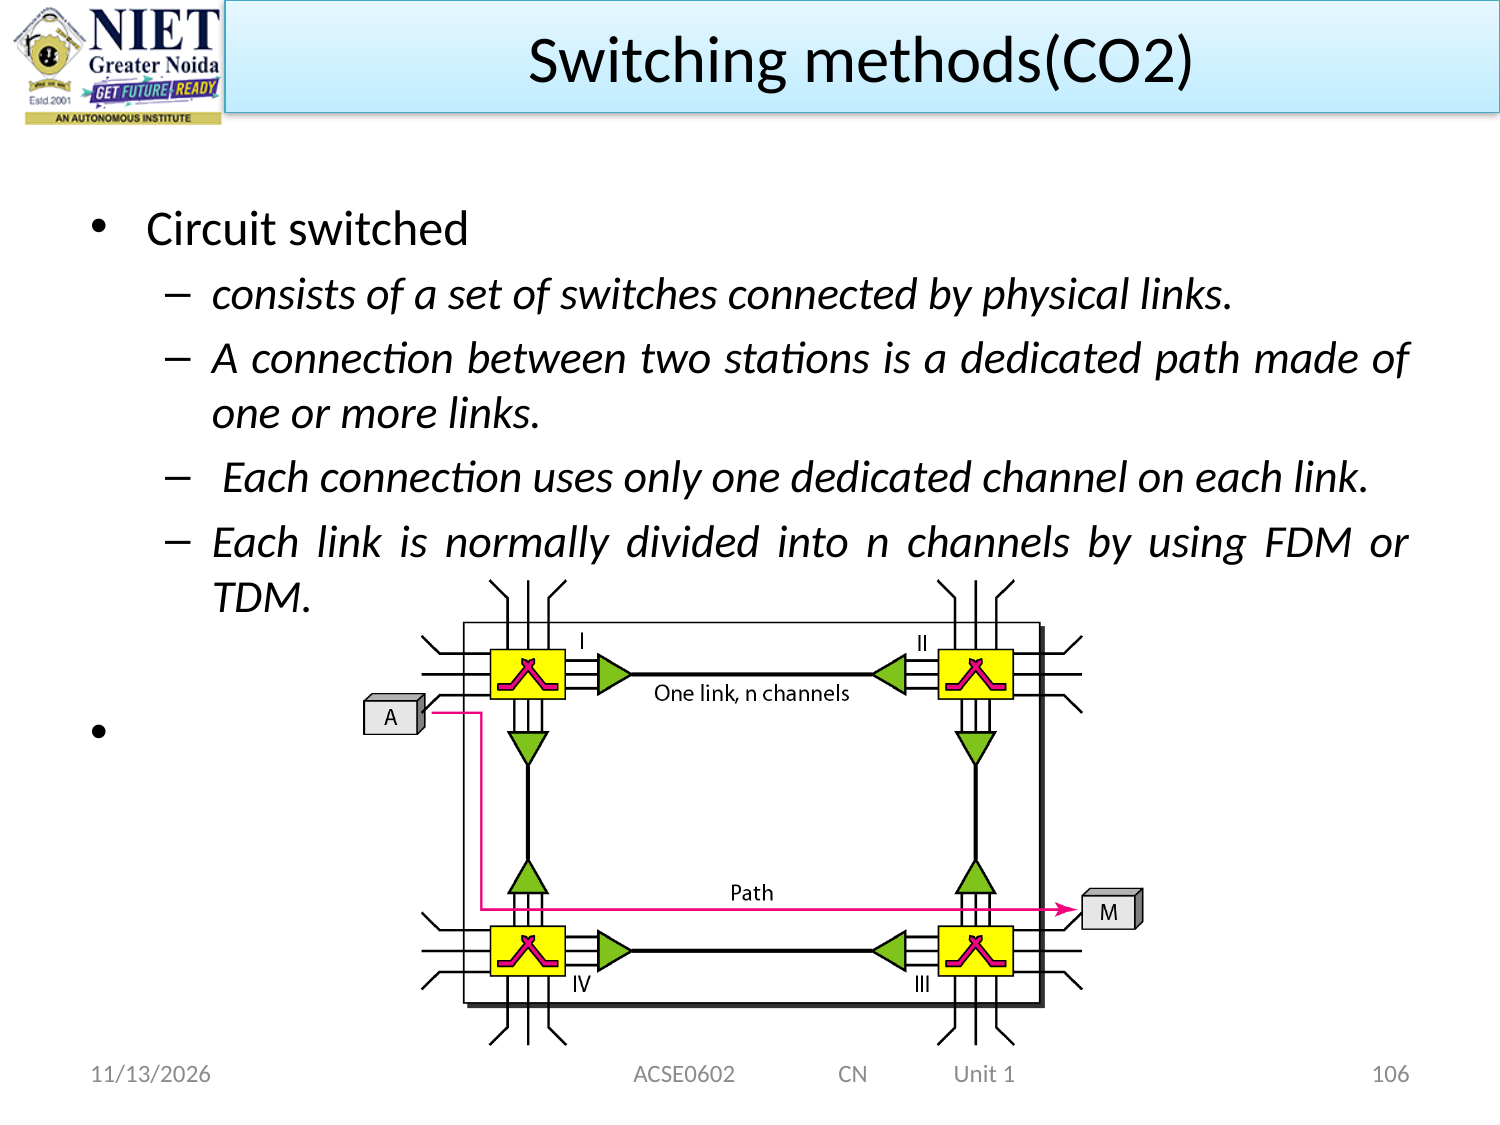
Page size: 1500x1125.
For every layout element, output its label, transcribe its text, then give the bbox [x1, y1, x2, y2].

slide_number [75, 1043, 412, 1103]
footer ACSE0602 CN Unit 1 [412, 1043, 1238, 1103]
slide_number 106 [1238, 1043, 1425, 1103]
picture [362, 578, 1144, 1047]
text_box Switching methods(CO2) [224, 0, 1500, 113]
list Circuit switched consists of a set of switches connected by physical links. A connection between two stations is a dedicated path made of one or more links. Each connection uses only one dedicated channel on each link. Each link is normally divided into n channels by using FDM or TDM. [75, 187, 1425, 1043]
picture [13, 7, 222, 126]
